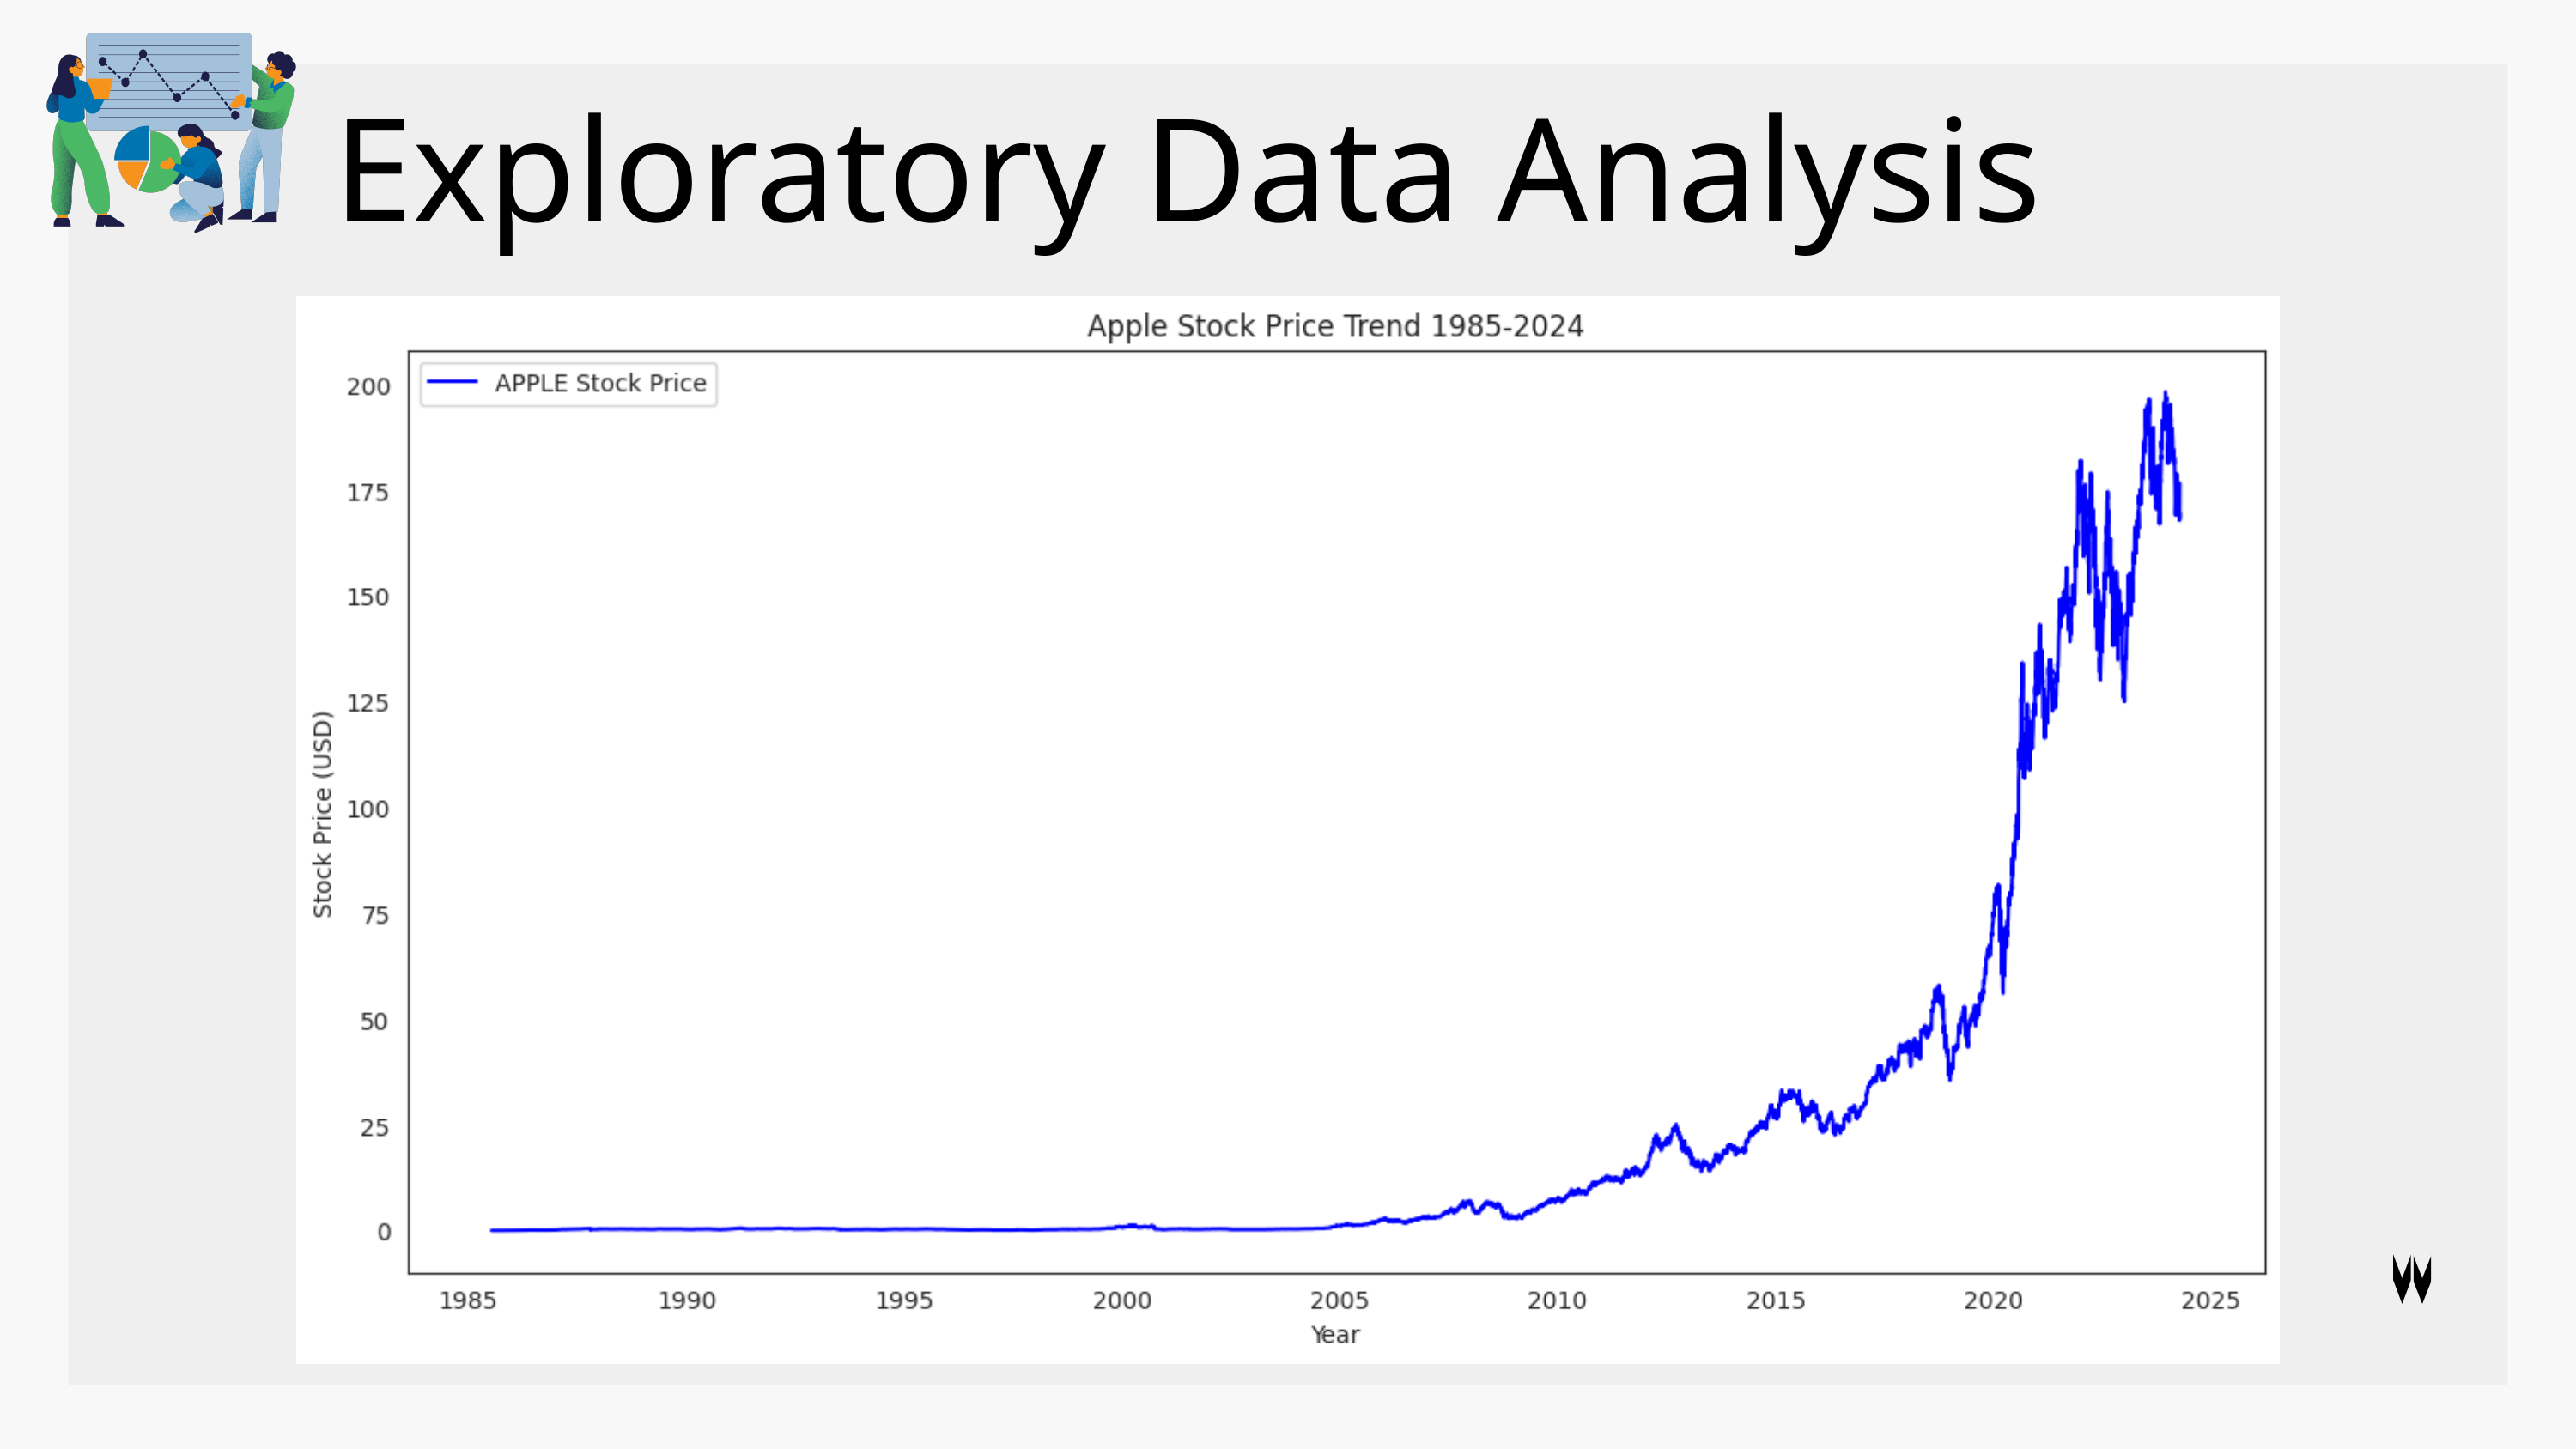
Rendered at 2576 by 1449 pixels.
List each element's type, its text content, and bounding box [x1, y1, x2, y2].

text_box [2393, 1253, 2432, 1304]
text_box [68, 64, 2508, 1385]
text_box Exploratory Data Analysis [333, 93, 2454, 252]
text_box [44, 33, 296, 233]
text_box [295, 296, 2281, 1364]
